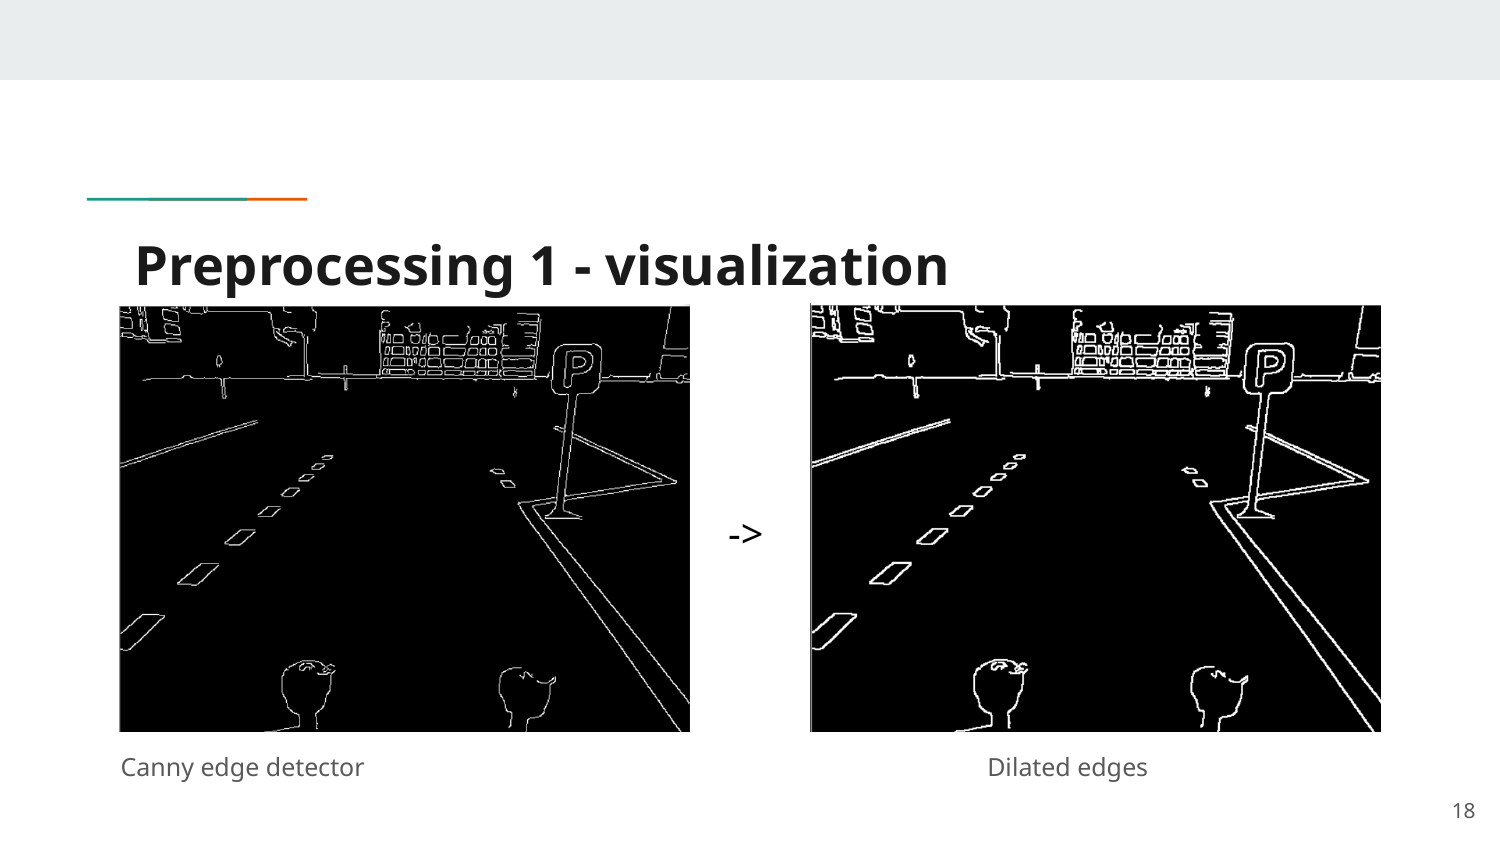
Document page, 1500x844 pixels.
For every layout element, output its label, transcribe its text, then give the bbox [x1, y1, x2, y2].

picture [810, 303, 1382, 733]
list Canny edge detector Dilated edges [105, 731, 1395, 791]
title Preprocessing 1 - visualization [119, 216, 1381, 305]
picture [119, 303, 690, 732]
slide_number 18 [1400, 779, 1491, 844]
text_box -> [713, 304, 785, 730]
